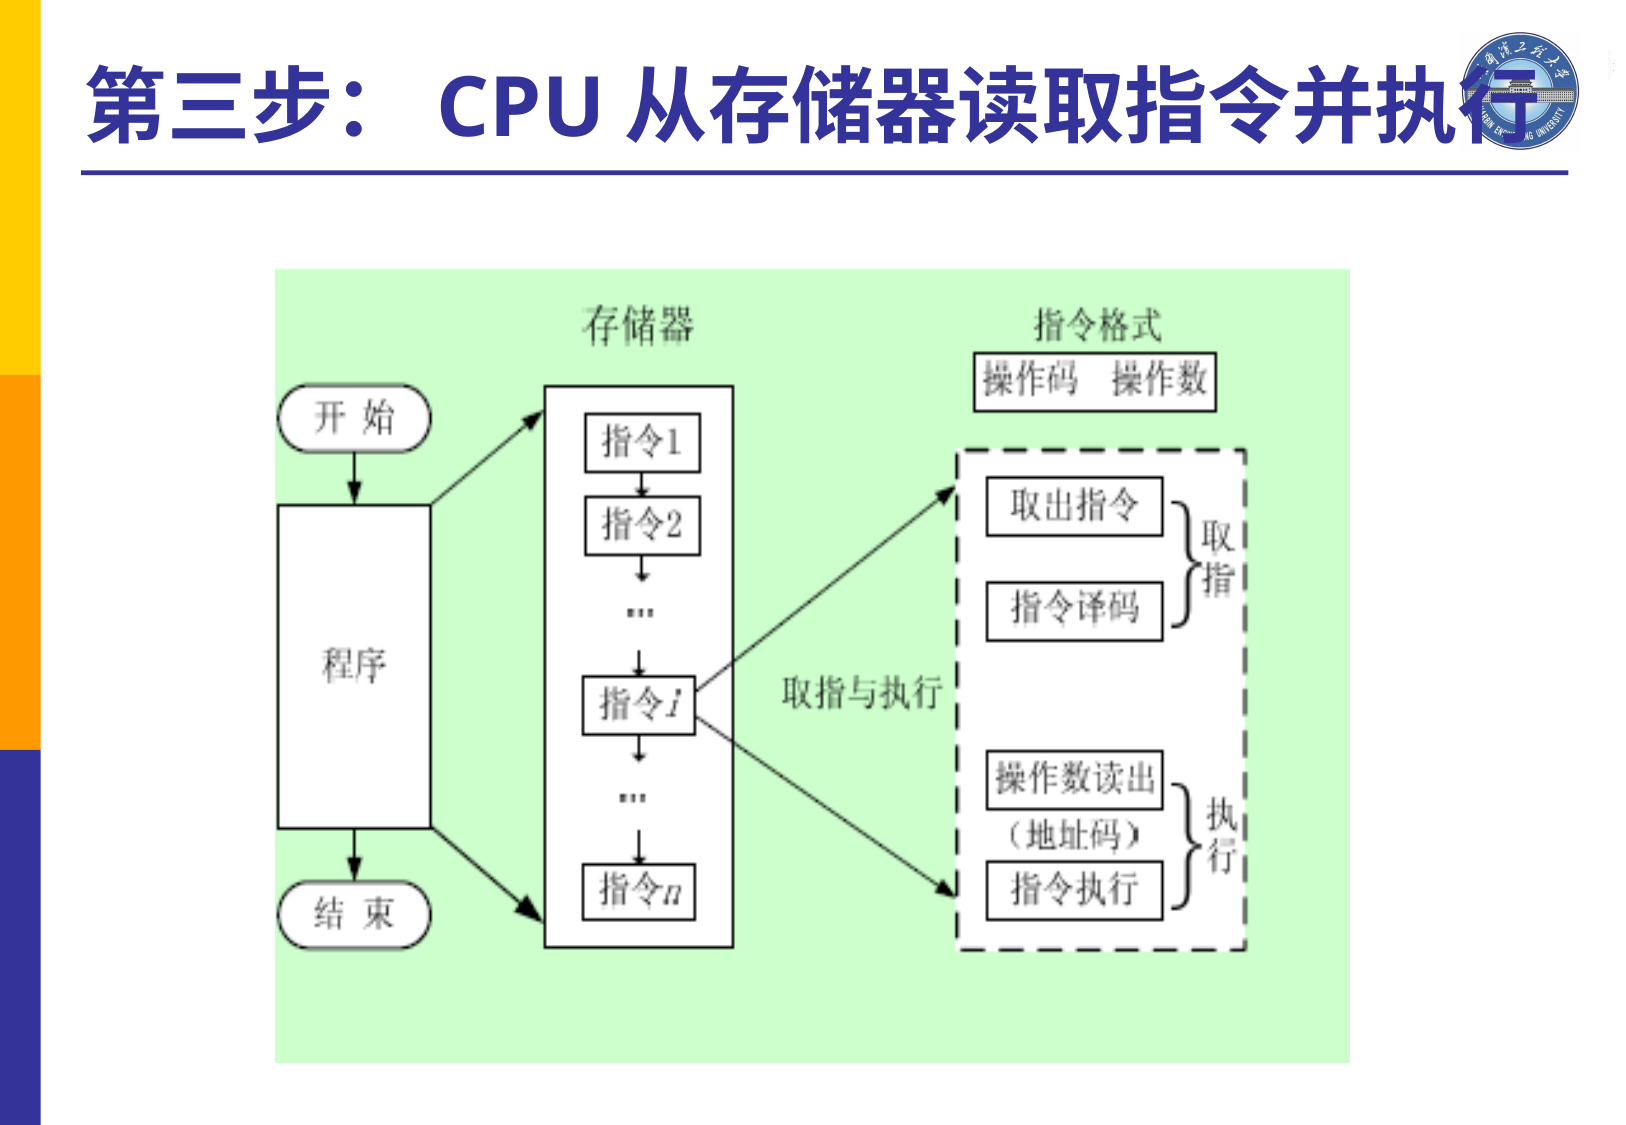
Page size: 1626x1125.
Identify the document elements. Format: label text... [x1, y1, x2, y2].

picture [274, 266, 1351, 1063]
picture [1250, 9, 1616, 165]
title 第三步：CPU从存储器读取指令并执行 [68, 30, 1557, 161]
